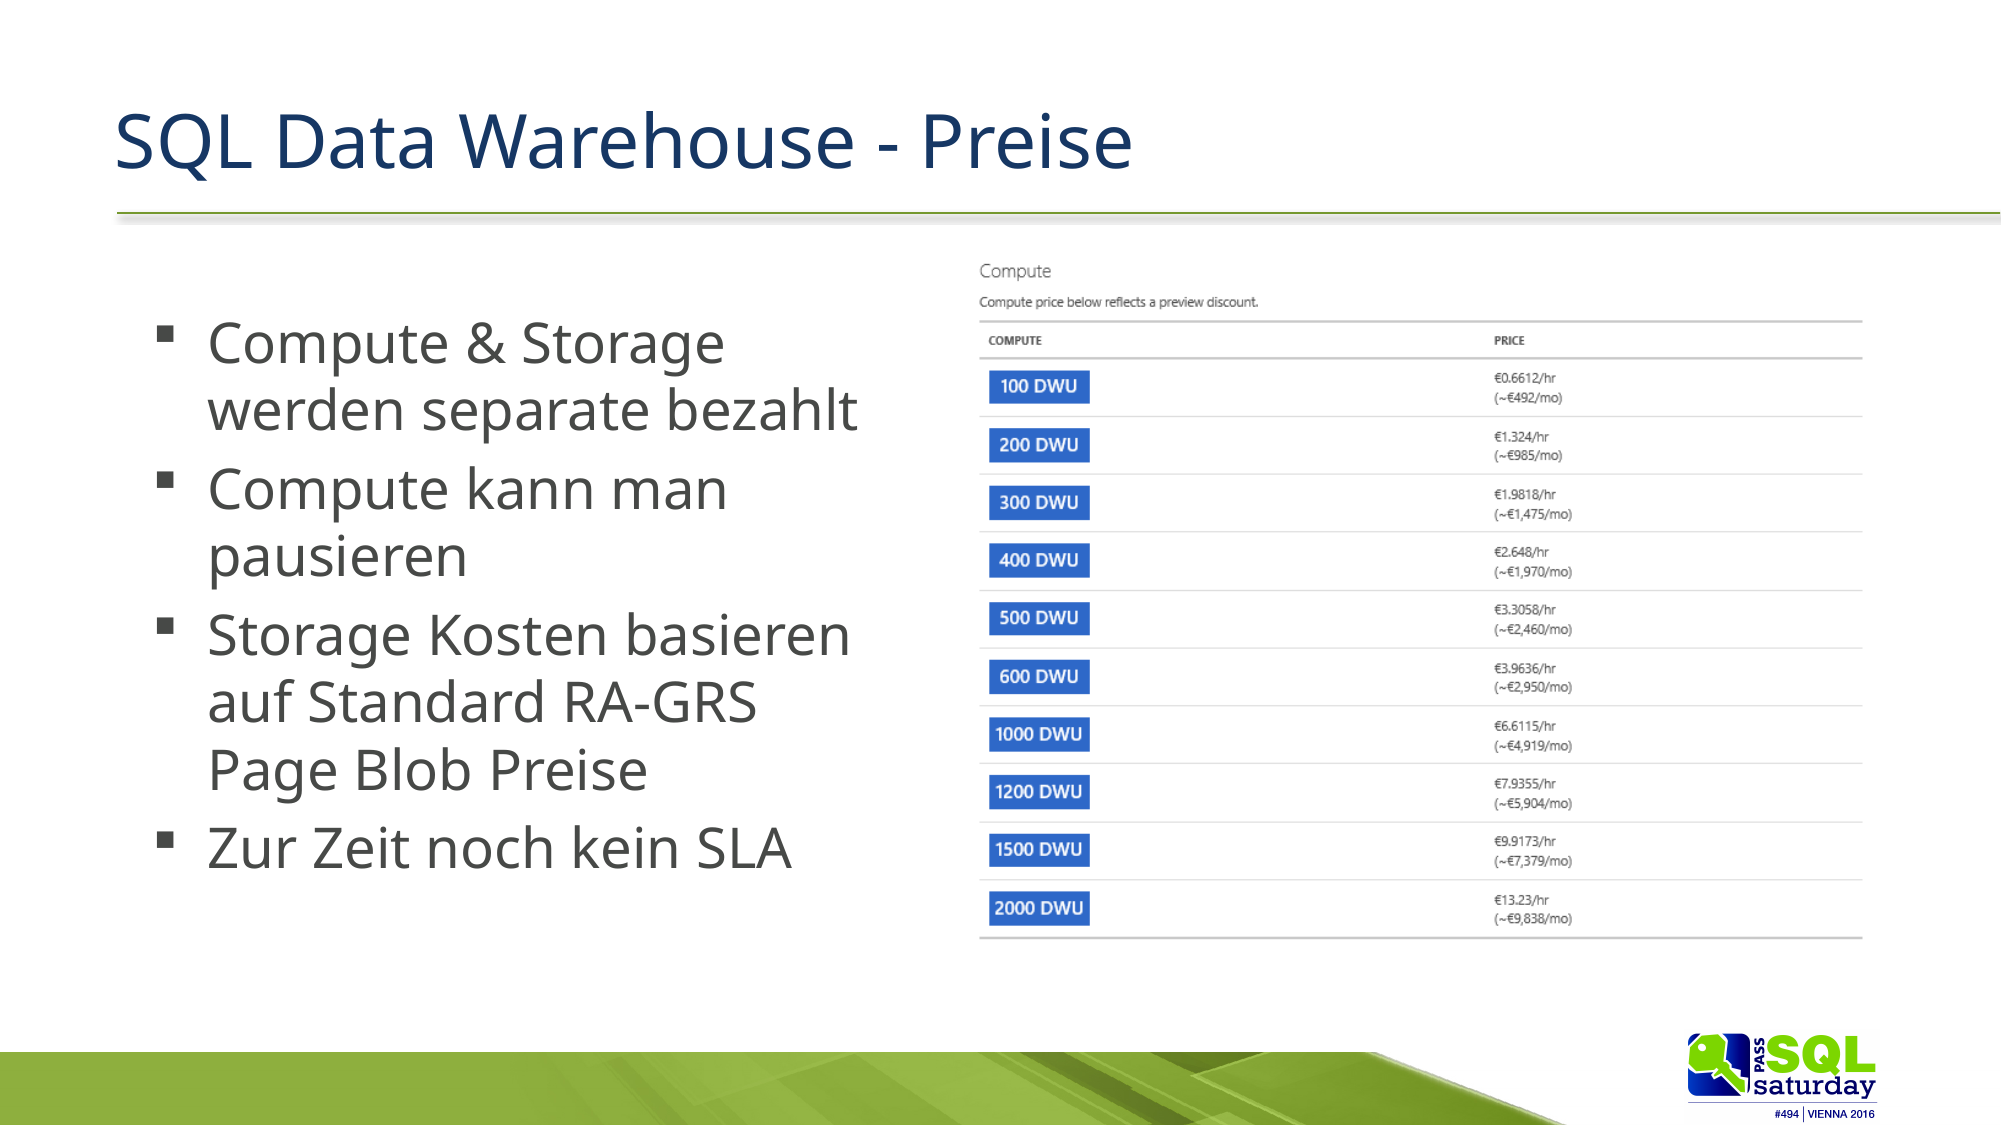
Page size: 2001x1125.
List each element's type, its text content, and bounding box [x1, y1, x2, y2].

picture [970, 253, 1881, 955]
title SQL Data Warehouse - Preise [99, 45, 1900, 233]
list Compute & Storage werden separate bezahlt Compute kann man pausieren Storage Kosten basieren auf Standard RA-GRS Page Blob Preise Zur Zeit noch kein SLA [137, 299, 888, 954]
picture [0, 1029, 2000, 1125]
